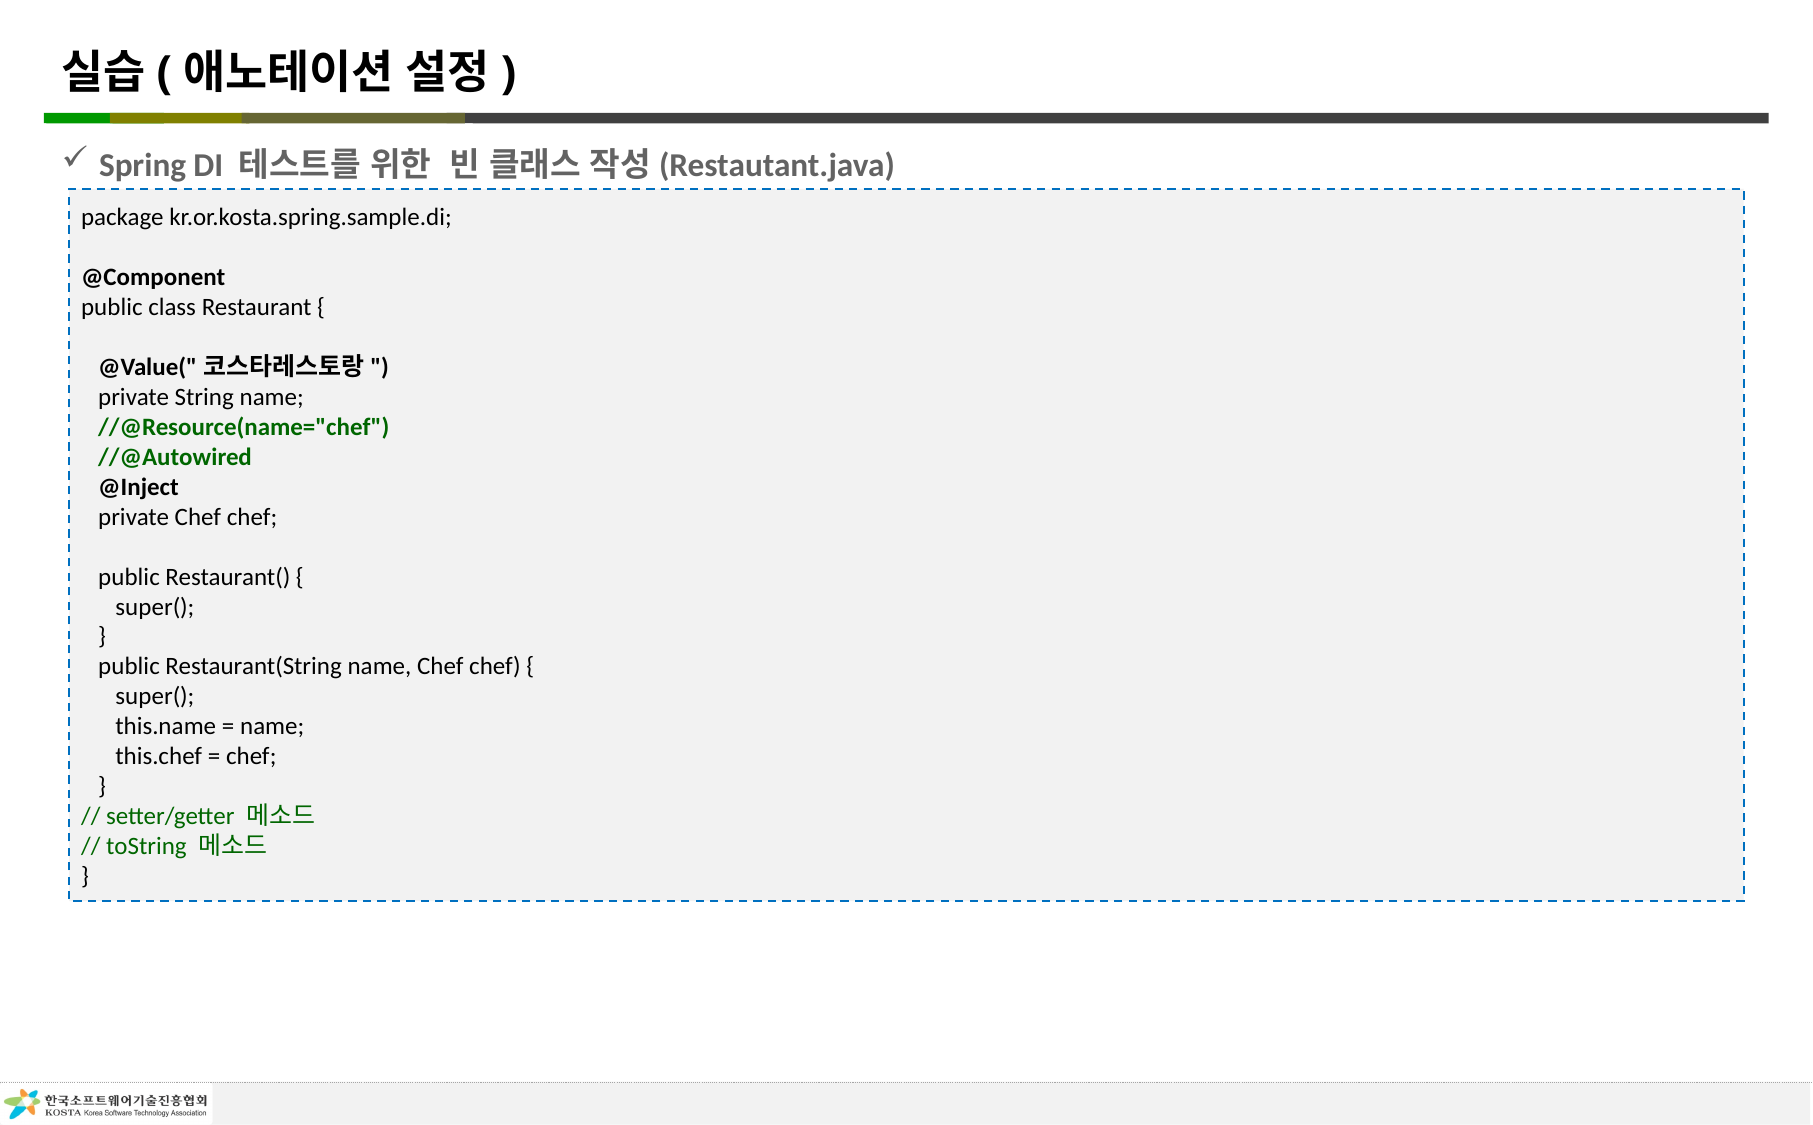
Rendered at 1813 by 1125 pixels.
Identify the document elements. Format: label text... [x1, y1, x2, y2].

list Spring DI 테스트를 위한 빈 클래스 작성(Restautant.java) [55, 137, 1746, 190]
title 실습(애노테이션 설정) [55, 36, 1556, 104]
text_box package kr.or.kosta.spring.sample.di; @Component public class Restaurant { @Value("코스타레스토랑") private String name; //@Resource(name="chef") //@Autowired @Inject private Chef chef; public Restaurant() { super(); } public Restaurant(String name, Chef chef) { super(); this.name = name; this.chef = chef; } // setter/getter 메소드 // toString 메소드 } [69, 188, 1744, 902]
picture [0, 1082, 213, 1125]
